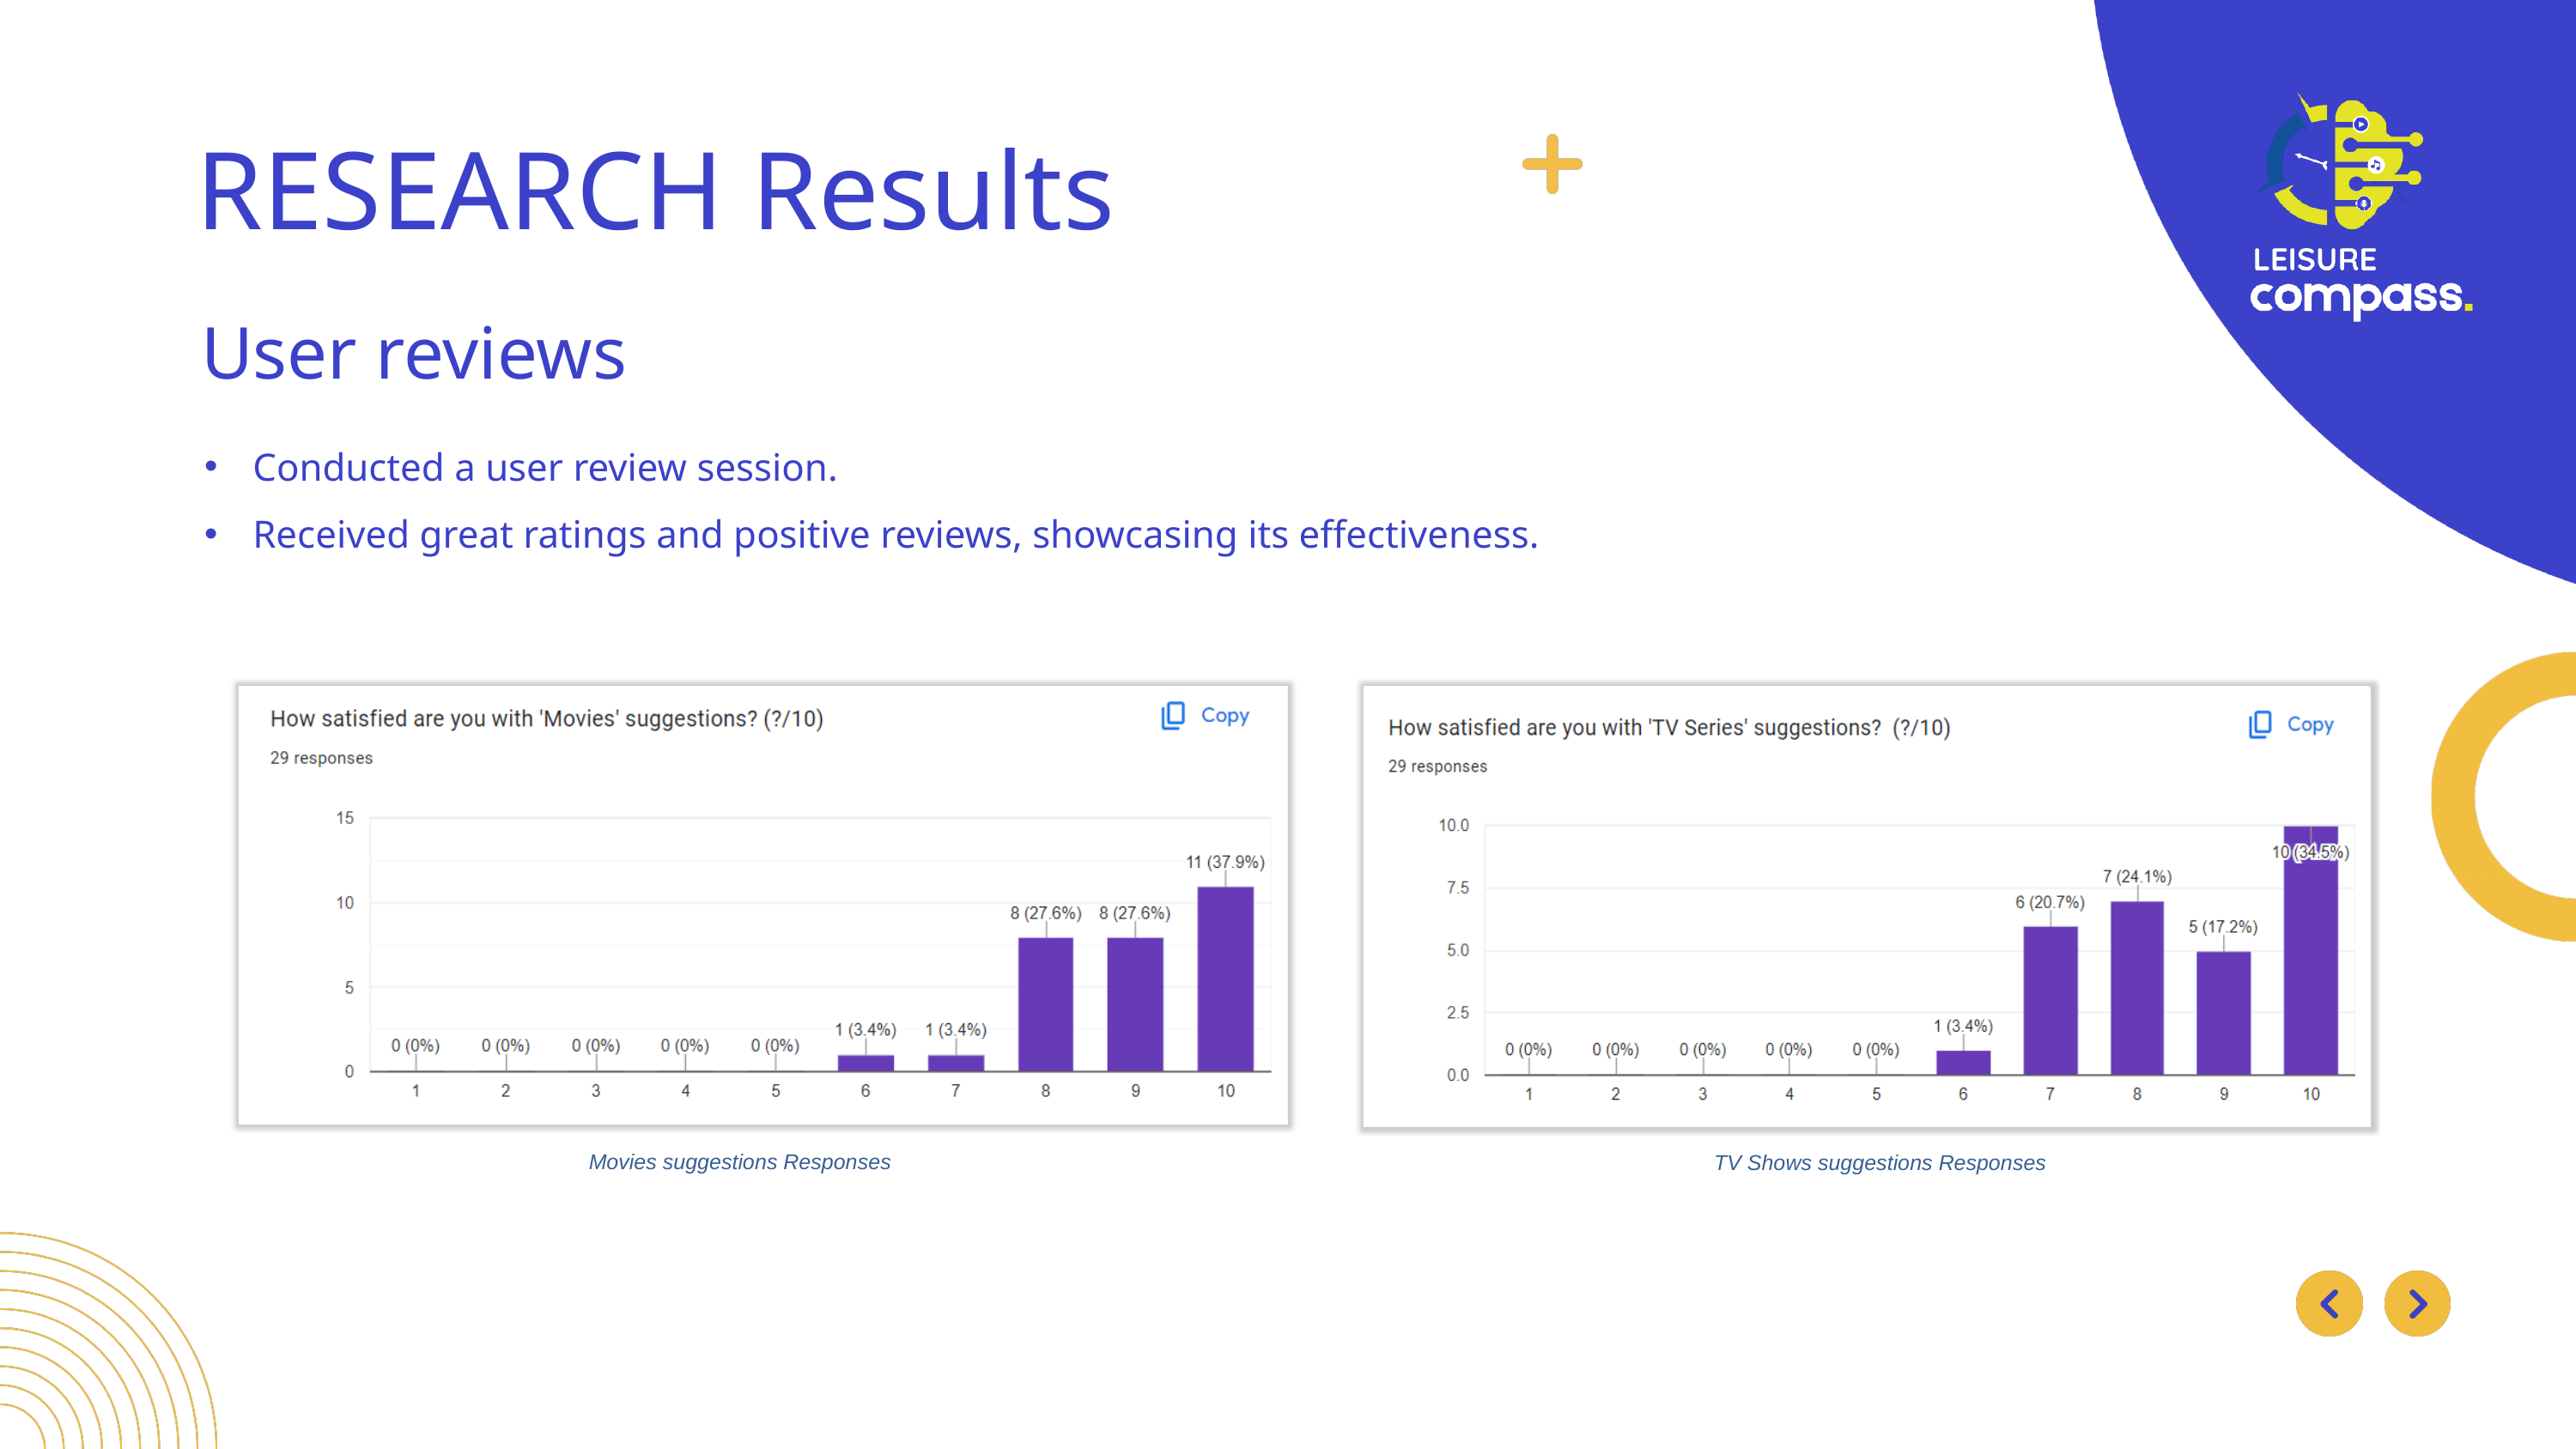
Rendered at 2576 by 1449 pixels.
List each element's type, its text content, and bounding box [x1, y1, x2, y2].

picture [1363, 652, 2576, 1127]
picture [0, 1231, 217, 1449]
text_box RESEARCH Results [196, 133, 2083, 252]
picture [2296, 1270, 2363, 1337]
picture [2385, 1270, 2451, 1337]
picture [2087, 0, 2576, 621]
picture [1522, 133, 1583, 194]
text_box Conducted a user review session. Received great ratings and positive reviews, showcasing its effectiveness. [204, 420, 2083, 556]
text_box TV Shows suggestions Responses [1511, 1143, 2250, 1181]
picture [238, 685, 1289, 1125]
text_box User reviews [201, 314, 1279, 394]
text_box Movies suggestions Responses [365, 1142, 1116, 1181]
